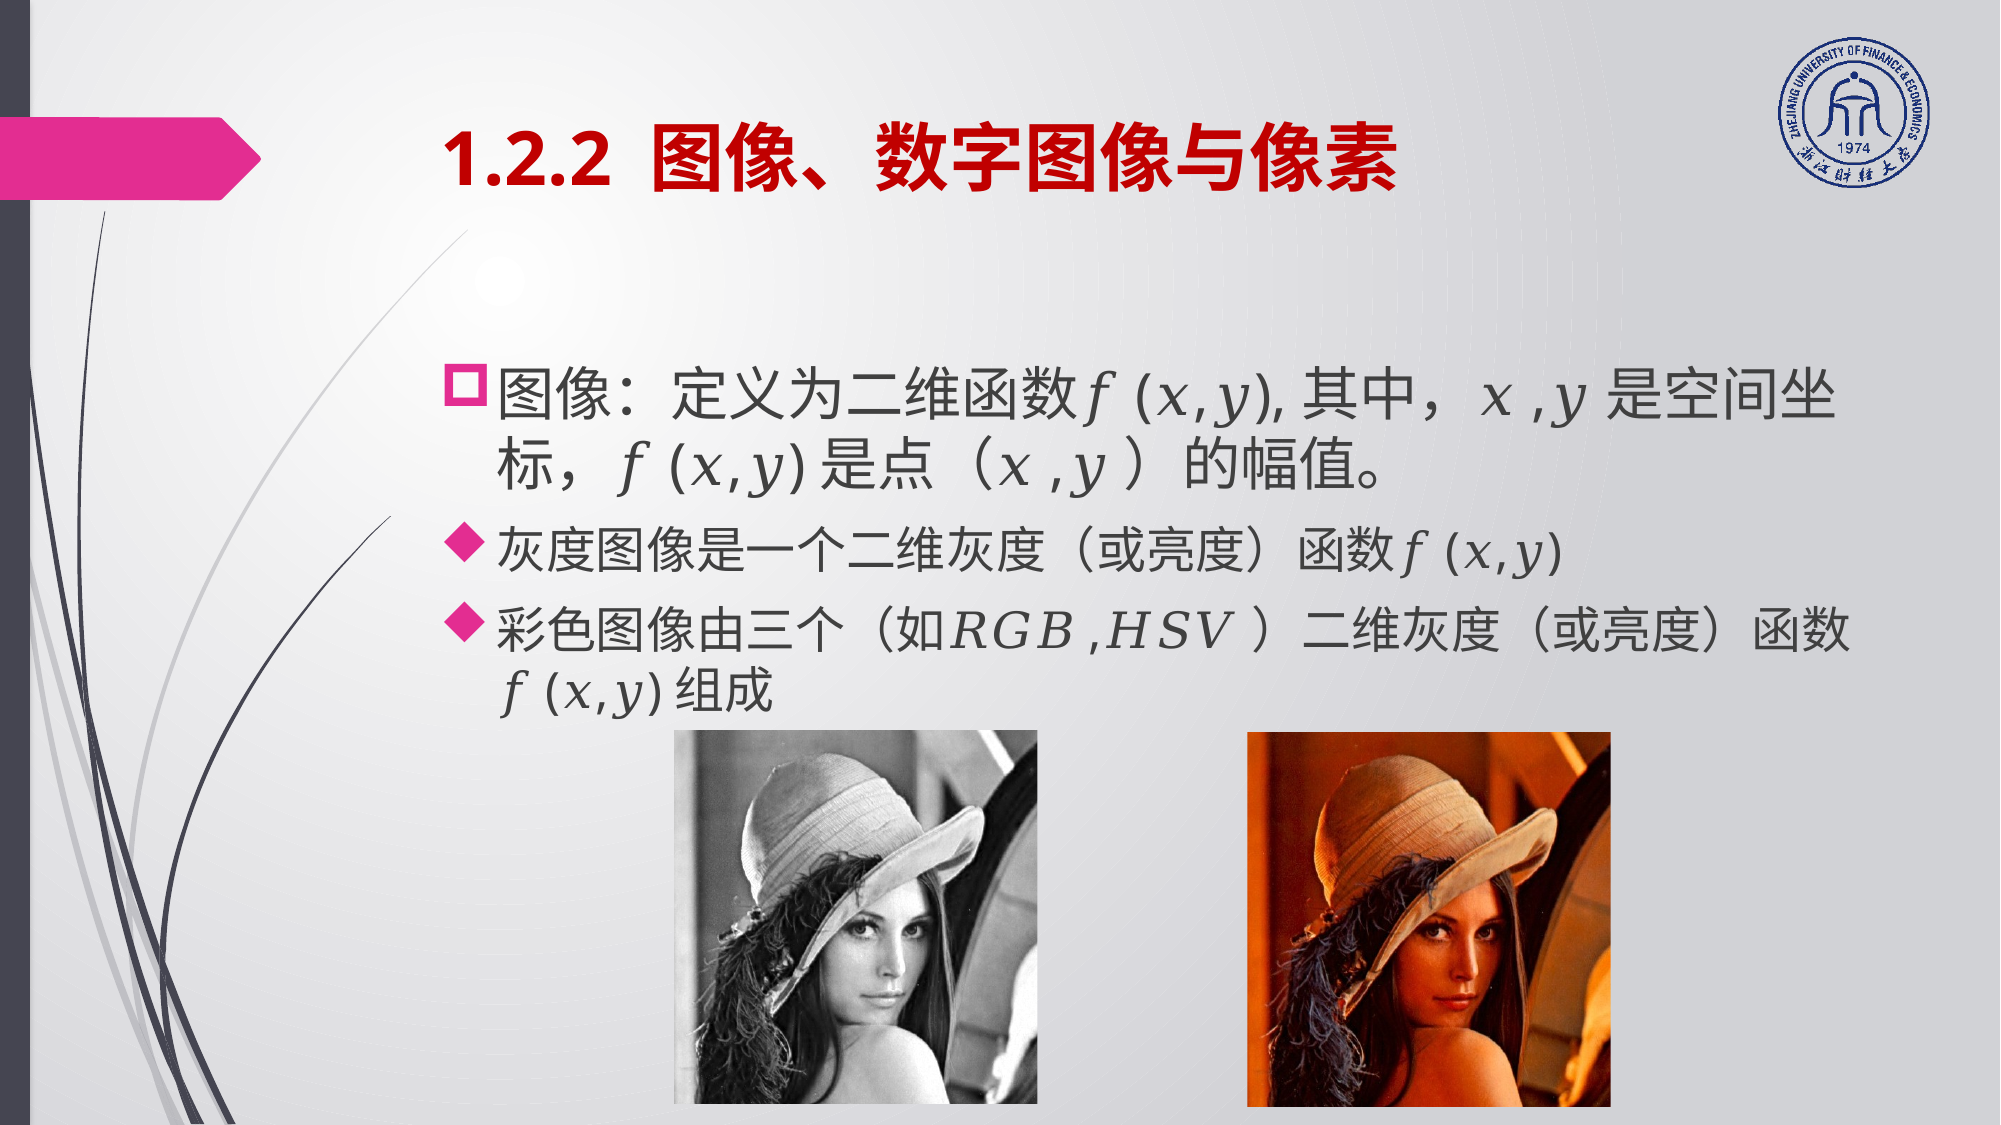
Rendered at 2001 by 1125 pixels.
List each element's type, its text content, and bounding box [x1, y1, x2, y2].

list 图像：定义为二维函数𝑓(𝑥,𝑦),其中，𝑥,𝑦是空间坐标，𝑓(𝑥,𝑦)是点（𝑥,𝑦）的幅值。 灰度图像是一个二维灰度（或亮度）函数𝑓(𝑥,𝑦) 彩色图像由三个（如𝑅𝐺𝐵,𝐻𝑆𝑉）二维灰度（或亮度）函数𝑓(𝑥,𝑦)组成 [424, 350, 1888, 970]
text_box [1247, 732, 1611, 1107]
title 1.2.2 图像、数字图像与像素 [425, 102, 1888, 313]
text_box [674, 730, 1038, 1104]
picture [1778, 37, 1930, 188]
